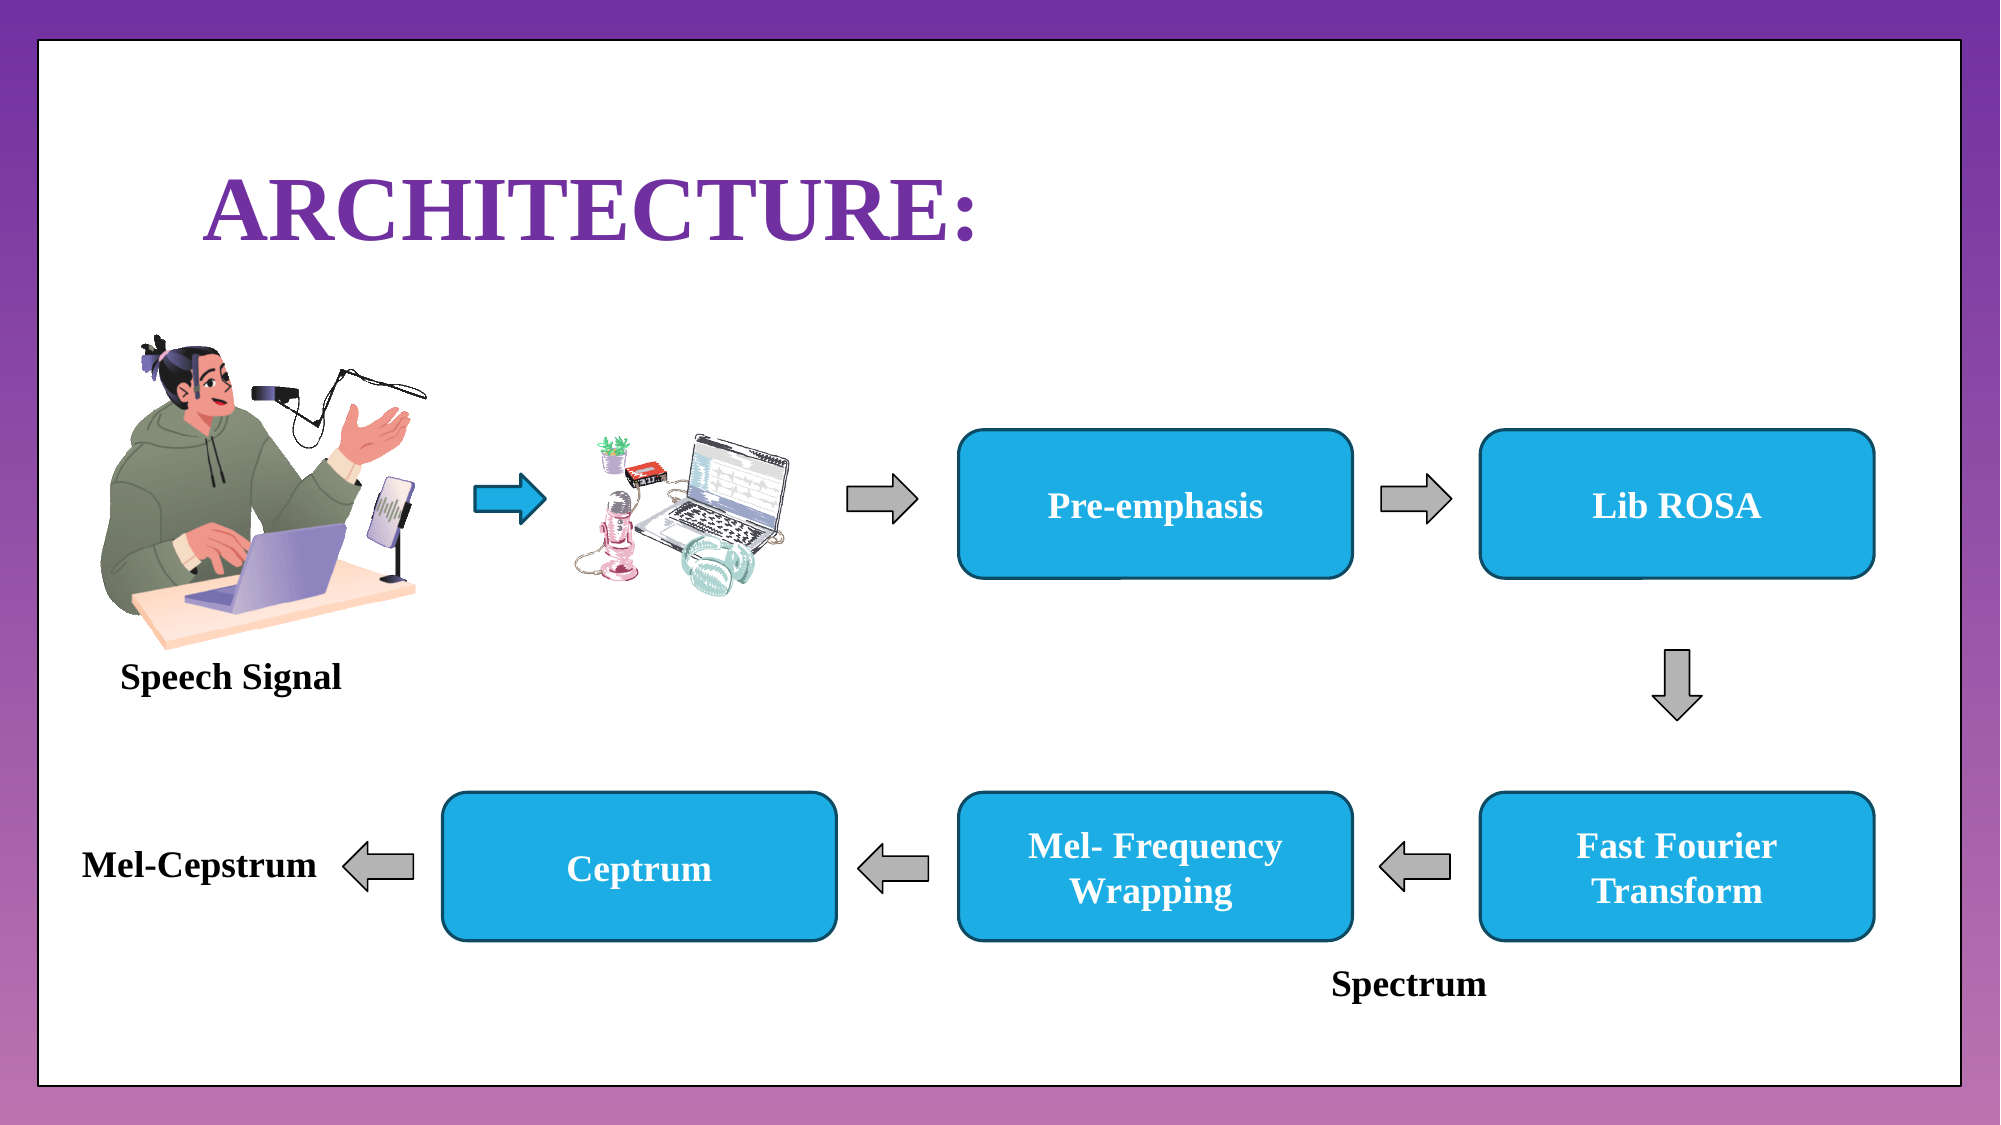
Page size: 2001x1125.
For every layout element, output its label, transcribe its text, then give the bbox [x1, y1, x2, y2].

picture [69, 298, 456, 685]
picture [567, 383, 798, 614]
text_box [473, 472, 547, 526]
text_box Mel- Frequency Wrapping [957, 790, 1355, 943]
text_box [343, 840, 415, 893]
text_box Speech Signal [105, 695, 360, 705]
text_box [857, 842, 930, 895]
text_box [1378, 840, 1451, 893]
text_box Spectrum [1316, 951, 1517, 1012]
text_box Mel-Cepstrum [67, 832, 343, 893]
text_box [1651, 649, 1703, 722]
text_box [846, 473, 919, 525]
text_box Pre-emphasis [957, 428, 1355, 580]
text_box Fast Fourier Transform [1478, 790, 1876, 943]
text_box Lib ROSA [1478, 428, 1876, 580]
text_box [1380, 473, 1453, 525]
text_box Ceptrum [440, 790, 838, 943]
title ARCHITECTURE: [187, 99, 1808, 323]
